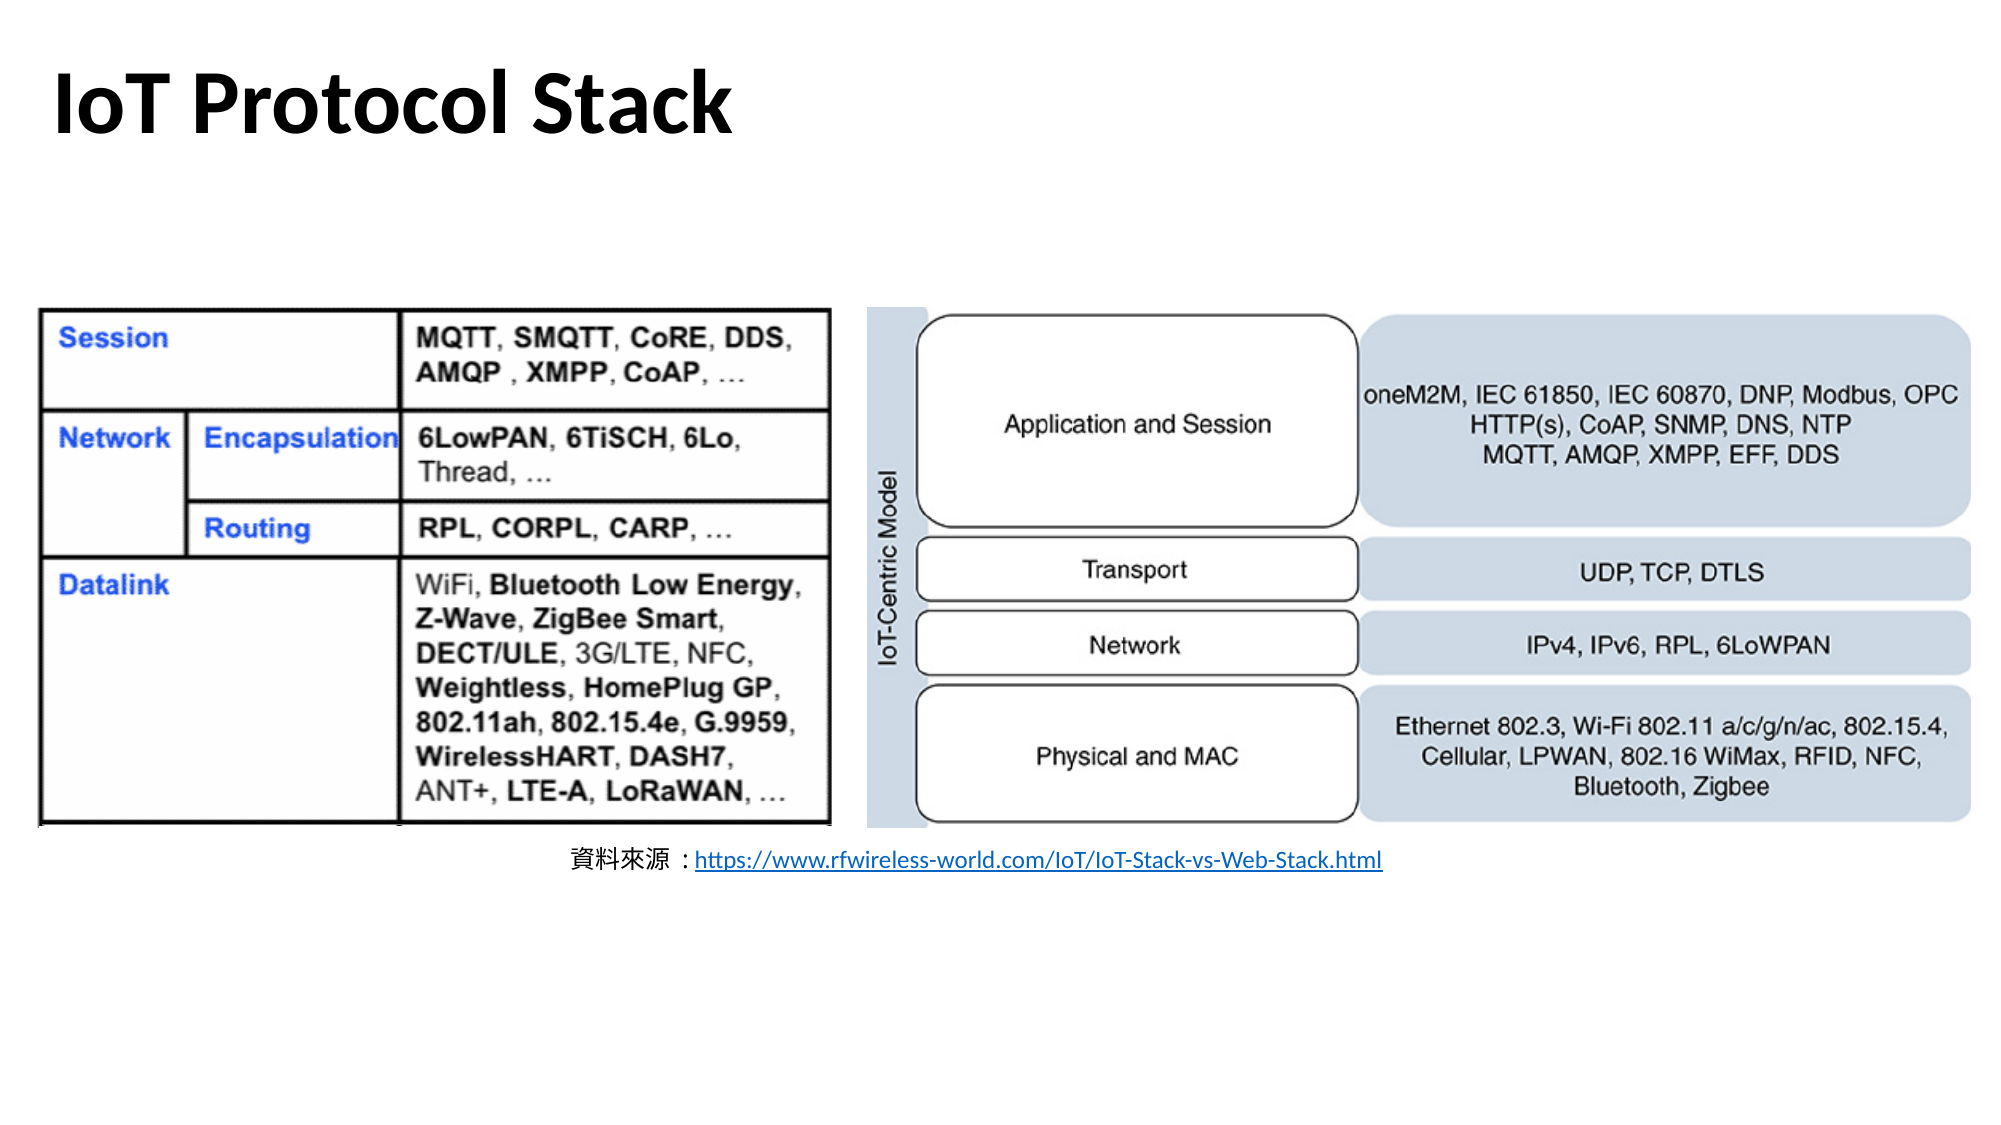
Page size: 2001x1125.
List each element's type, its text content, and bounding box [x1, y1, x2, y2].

picture [36, 307, 832, 828]
text_box 資料來源 : https://www.rfwireless-world.com/IoT/IoT-Stack-vs-Web-Stack.html [555, 836, 1399, 882]
title IoT Protocol Stack [37, 32, 1969, 176]
picture [867, 307, 1971, 828]
